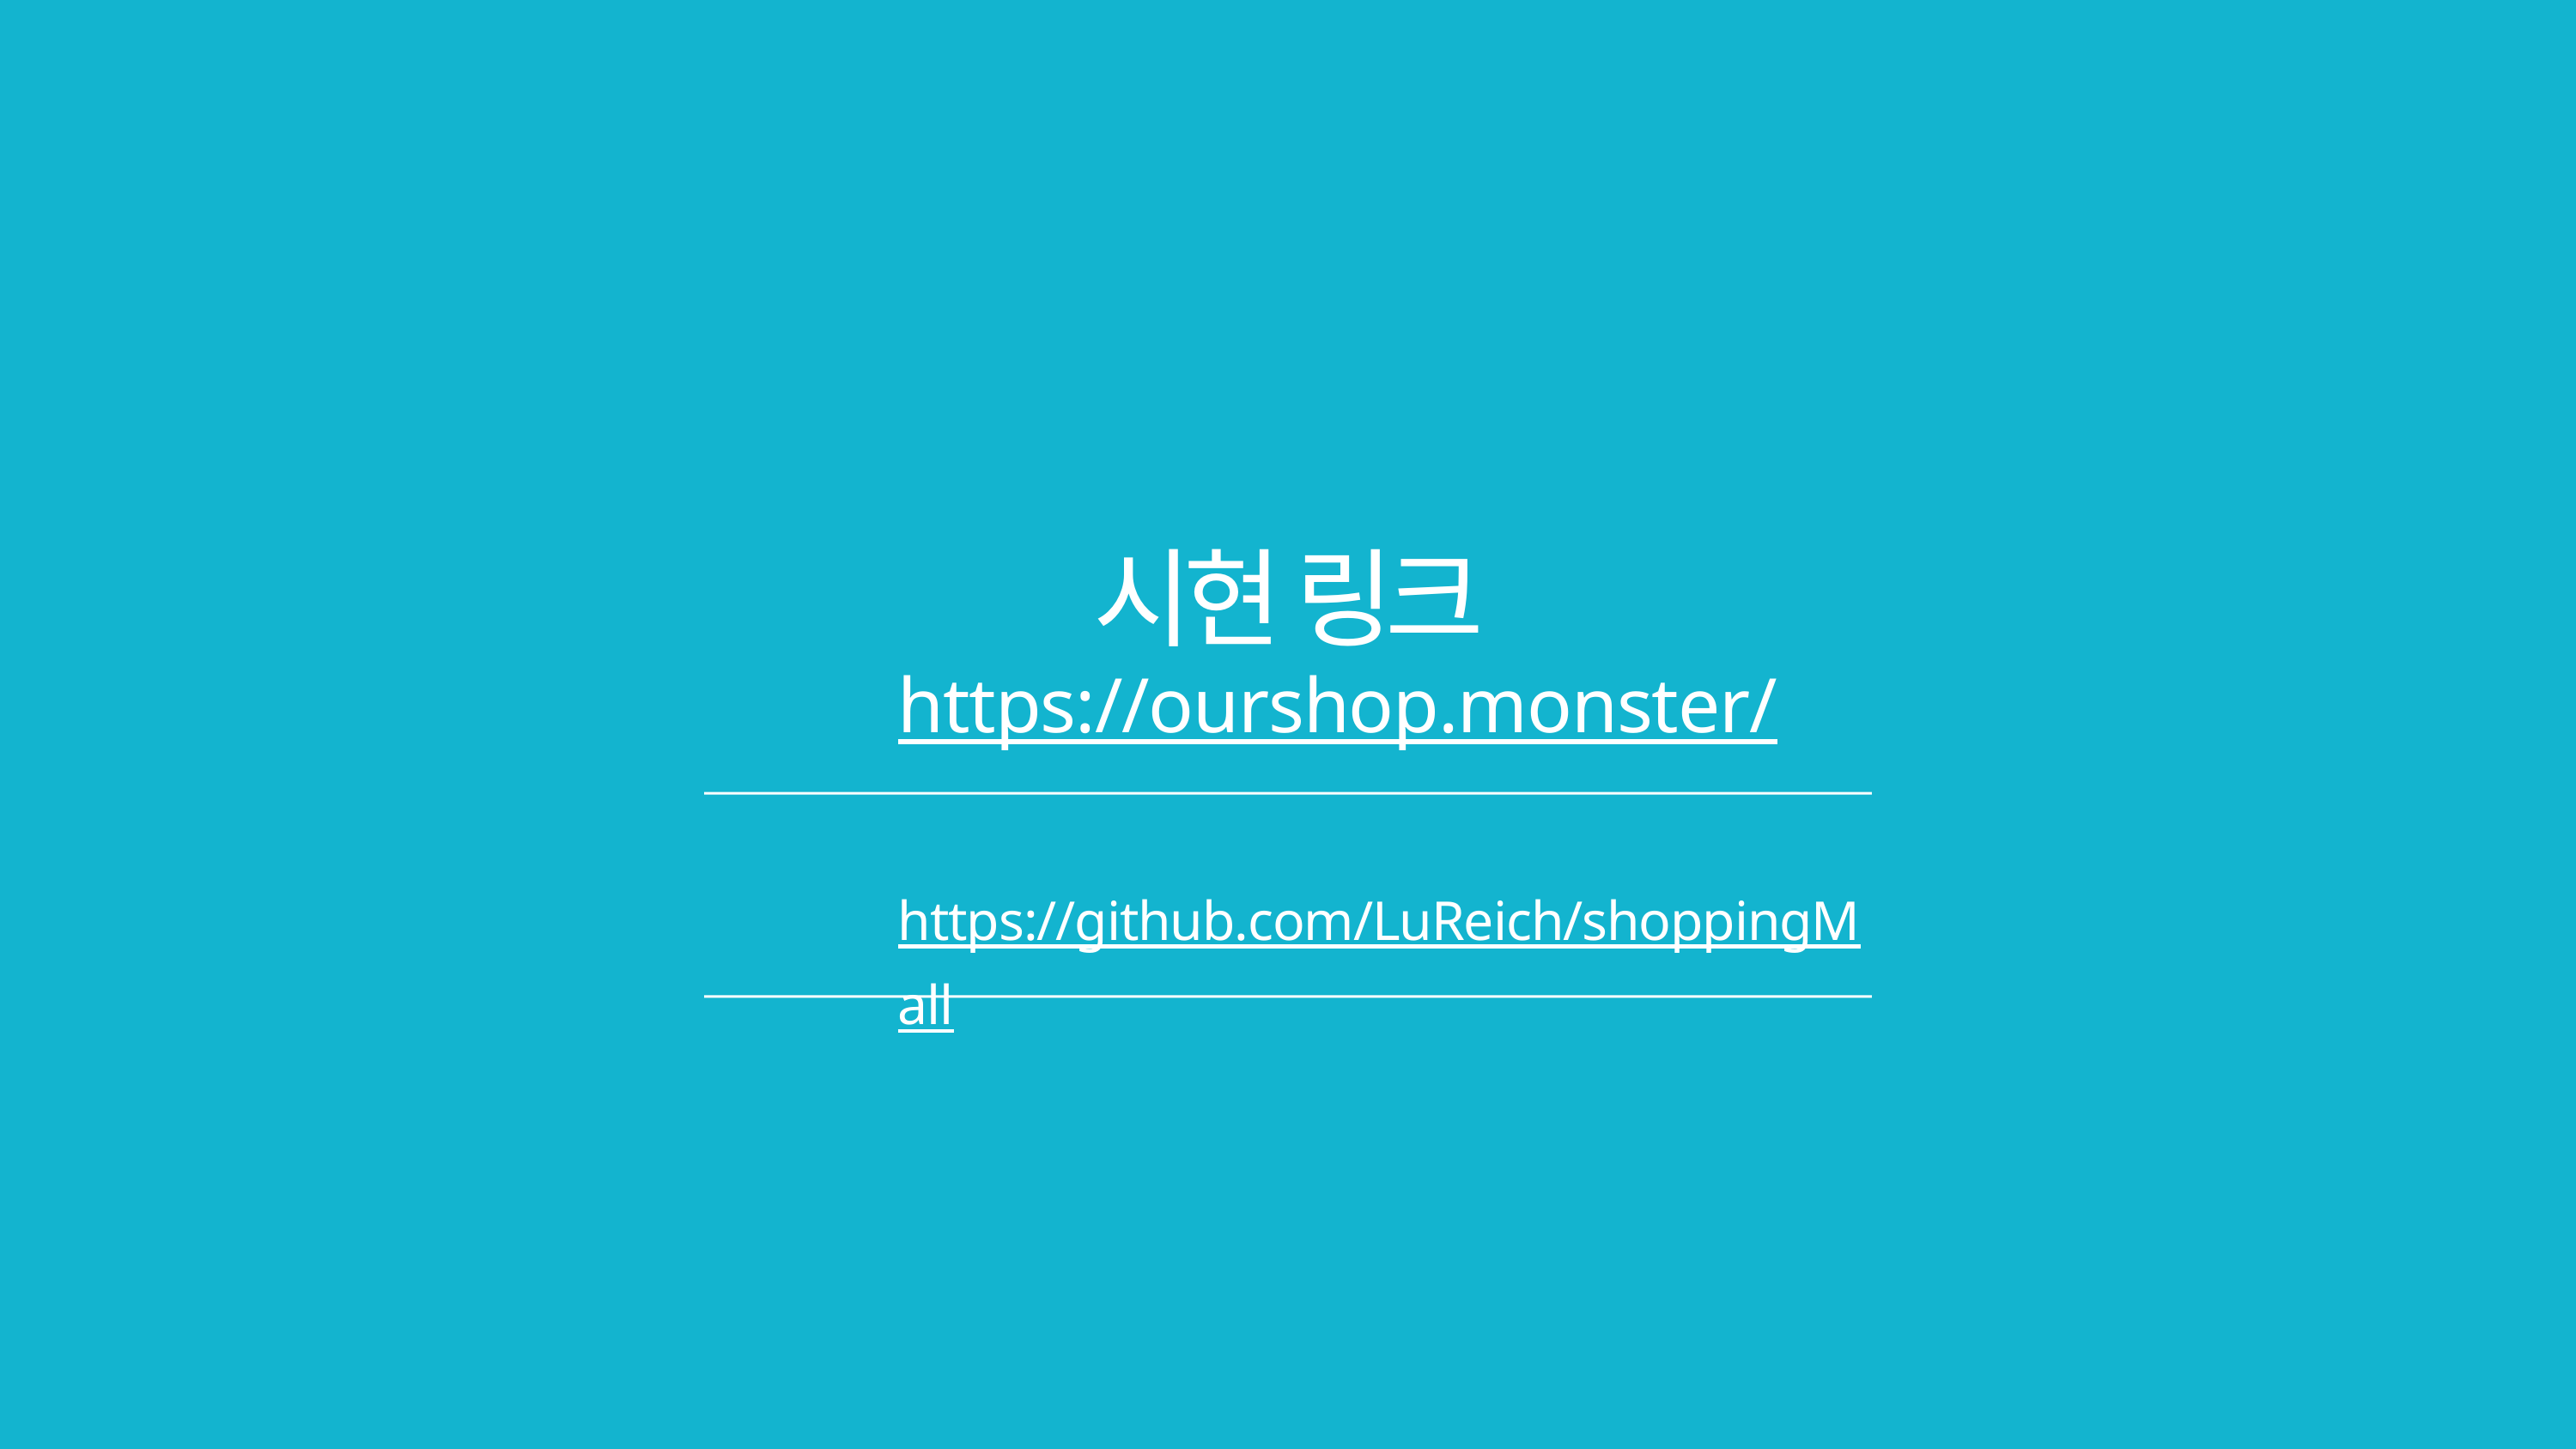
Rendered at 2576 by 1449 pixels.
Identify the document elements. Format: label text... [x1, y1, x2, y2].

text_box https://github.com/LuReich/shoppingMall [897, 856, 1872, 960]
text_box [704, 791, 897, 795]
text_box [704, 995, 1872, 998]
text_box https://ourshop.monster/ [897, 656, 1943, 864]
text_box 시현 링크 [1093, 436, 1643, 660]
